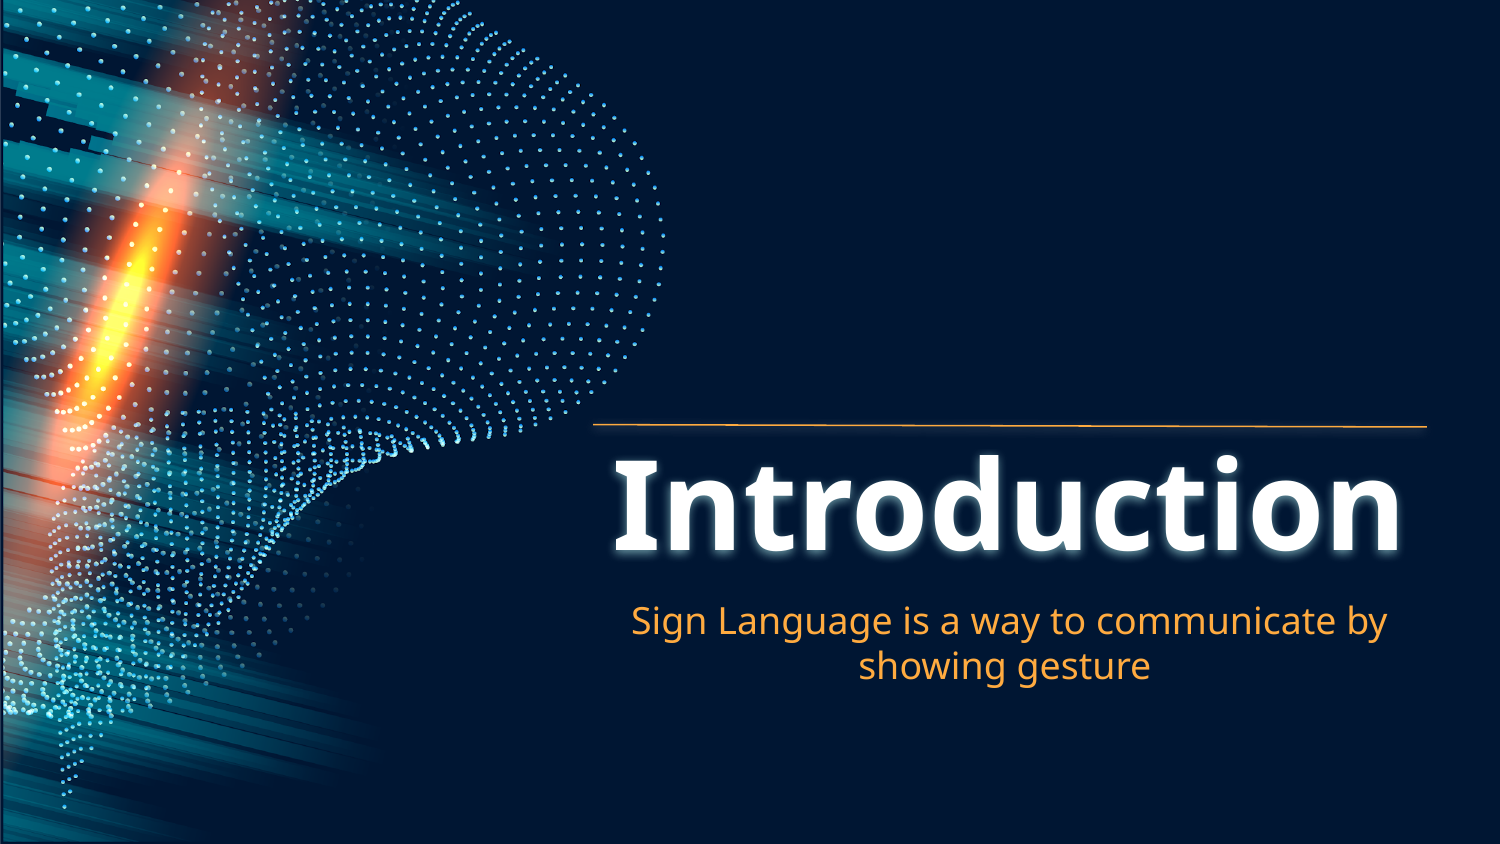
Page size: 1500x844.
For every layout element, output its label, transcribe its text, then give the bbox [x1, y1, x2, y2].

subtitle Sign Language is a way to communicate by showing gesture [594, 582, 1426, 659]
picture [0, 0, 1500, 844]
title Introduction [542, 484, 1478, 591]
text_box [592, 424, 1427, 428]
